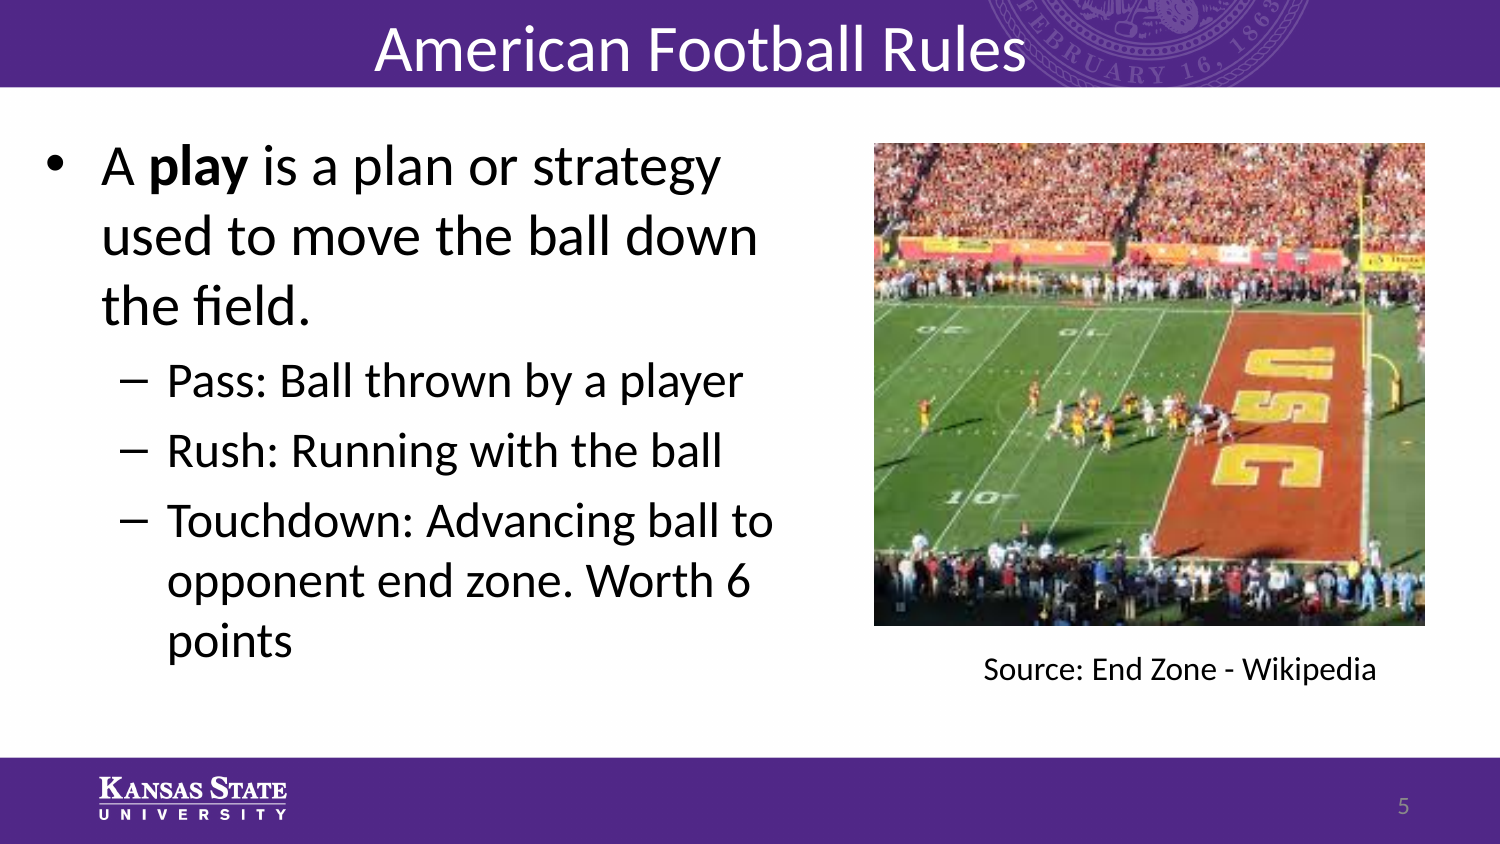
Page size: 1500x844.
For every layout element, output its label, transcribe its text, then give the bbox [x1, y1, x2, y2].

text_box Source: End Zone - Wikipedia [968, 639, 1425, 694]
picture [0, 0, 1500, 844]
list A play is a plan or strategy used to move the ball down the field. Pass: Ball thrown by a player Rush: Running with the ball Touchdown: Advancing ball to opponent end zone. Worth 6 points [30, 120, 800, 721]
slide_number 5 [1074, 782, 1425, 828]
title American Football Rules [359, 7, 1500, 83]
